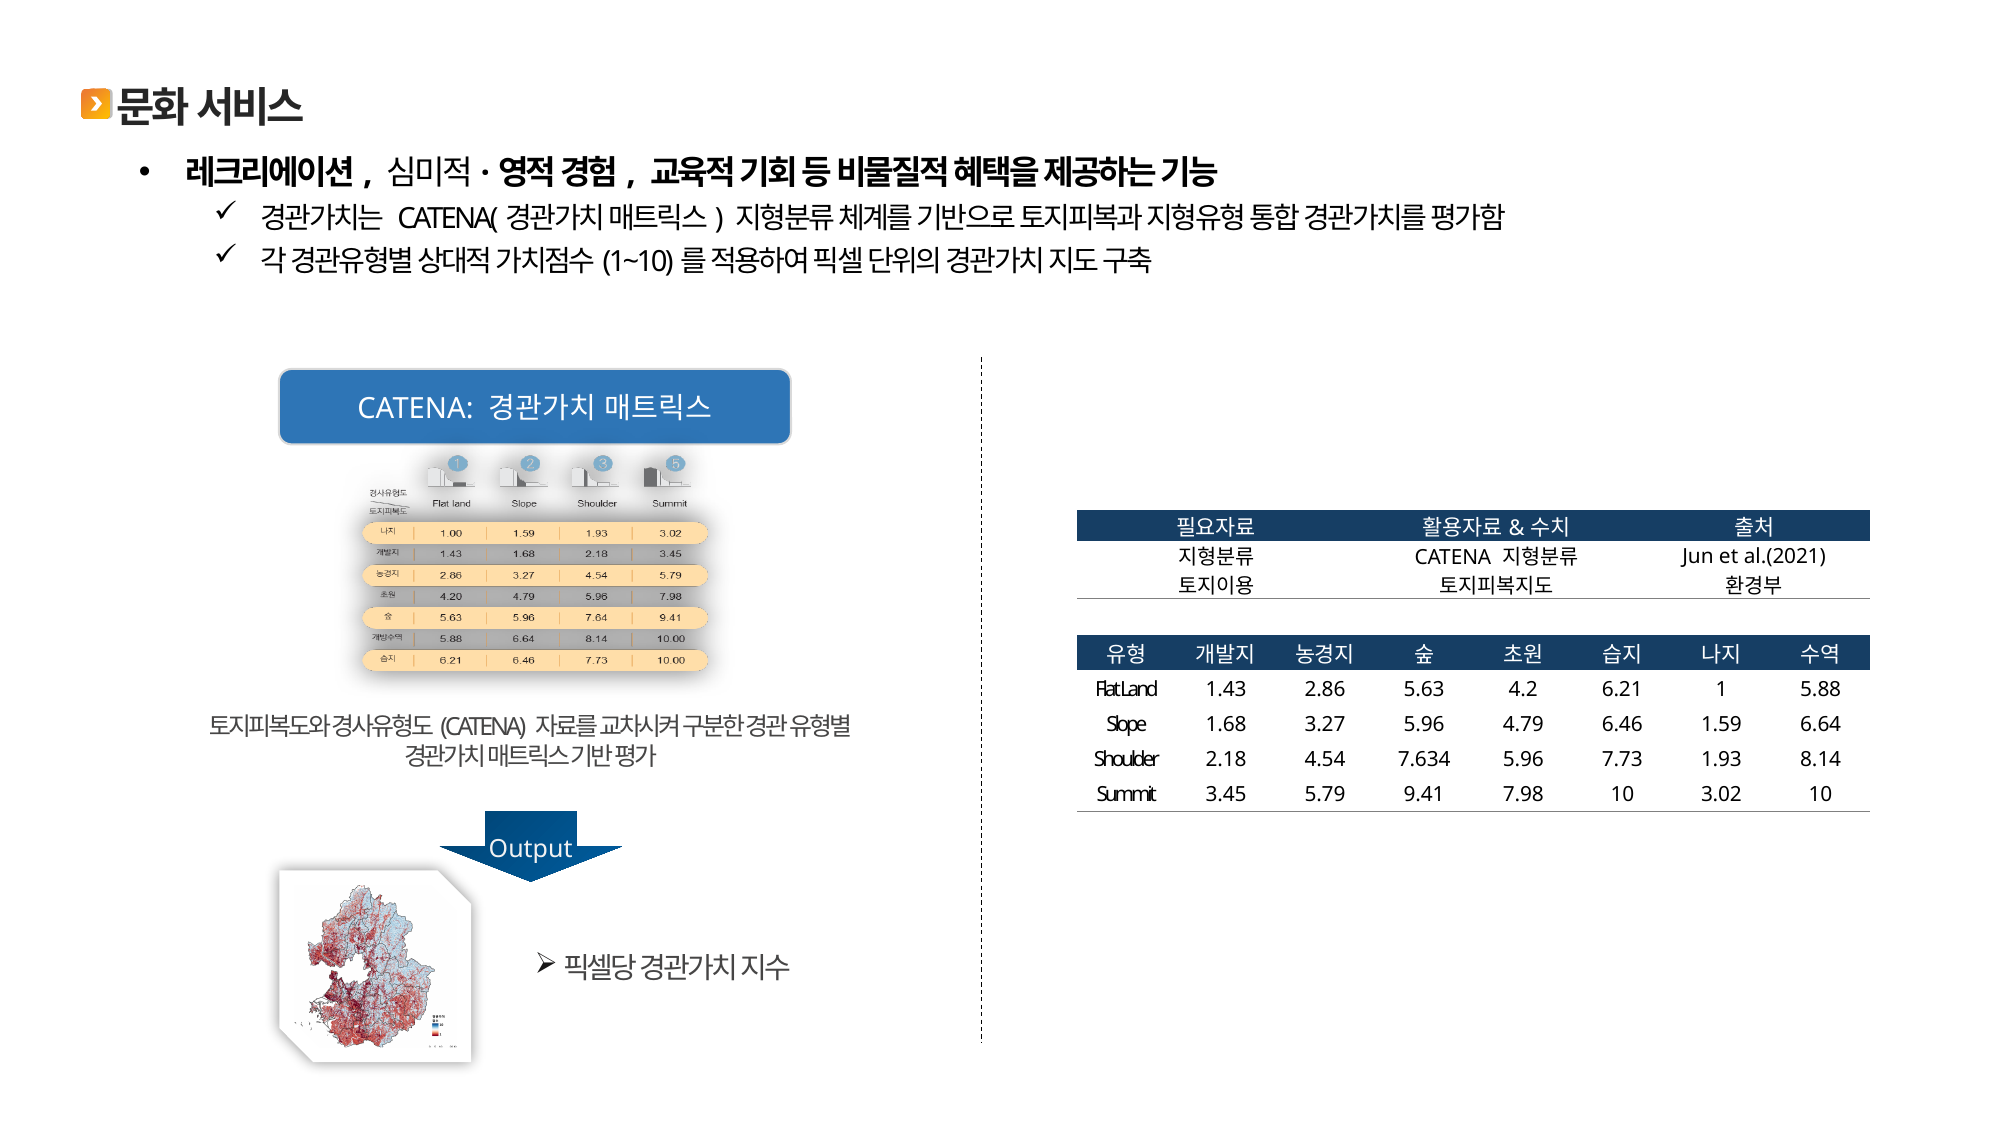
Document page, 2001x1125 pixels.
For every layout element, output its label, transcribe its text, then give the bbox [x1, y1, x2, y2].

table_cell 5.88 [1771, 670, 1870, 705]
table_cell 8.14 [1771, 741, 1870, 776]
table_cell CATENA 지형분류 [1355, 541, 1638, 570]
table_cell 토지이용 [1077, 570, 1355, 598]
table_cell 7.634 [1375, 741, 1474, 776]
table_cell Flat Land [1077, 670, 1176, 705]
table_cell 9.41 [1375, 776, 1474, 811]
table_cell 7.98 [1474, 776, 1573, 811]
table_cell 1.93 [1672, 741, 1771, 776]
table_cell Summit [1077, 776, 1176, 811]
table_header 개발지 [1176, 635, 1275, 670]
table_header 출처 [1638, 510, 1870, 541]
table_cell Shoulder [1077, 741, 1176, 776]
table_cell Jun et al.(2021) [1638, 541, 1870, 570]
table_cell 5.79 [1275, 776, 1375, 811]
table_cell 5.96 [1375, 705, 1474, 741]
table_cell 5.63 [1375, 670, 1474, 705]
table_cell 토지피복지도 [1355, 570, 1638, 598]
table_header 필요자료 [1077, 510, 1355, 541]
table_cell 6.64 [1771, 705, 1870, 741]
table_cell 4.2 [1474, 670, 1573, 705]
table_cell 환경부 [1638, 570, 1870, 598]
table_header 숲 [1375, 635, 1474, 670]
table_cell 2.86 [1275, 670, 1375, 705]
table_cell 지형분류 [1077, 541, 1355, 570]
table_cell 5.96 [1474, 741, 1573, 776]
table_cell 6.21 [1573, 670, 1672, 705]
table_header 유형 [1077, 635, 1176, 670]
table_header 나지 [1672, 635, 1771, 670]
table_cell 3.27 [1275, 705, 1375, 741]
table_header 수역 [1771, 635, 1870, 670]
table_header 습지 [1573, 635, 1672, 670]
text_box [66, 368, 995, 1056]
table_cell 1 [1672, 670, 1771, 705]
table_cell 7.73 [1573, 741, 1672, 776]
text_box 레크리에이션, 심미적·영적 경험, 교육적 기회 등 비물질적 혜택을 제공하는 기능 경관가치는 CATENA(경관가치 매트릭스) 지형분류 체계를 기반으로 토지피복과 지형유형 통합 경관가치를 평가함 각 경관유형별 상대적 가치점수(1~10)를 적용하여 픽셀 단위의 경관가치 지도 구축 [124, 143, 1960, 285]
table_header 초원 [1474, 635, 1573, 670]
table_cell 1.43 [1176, 670, 1275, 705]
table_cell 2.18 [1176, 741, 1275, 776]
table_cell 4.79 [1474, 705, 1573, 741]
table_cell Slope [1077, 705, 1176, 741]
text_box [80, 72, 314, 139]
table_cell 3.02 [1672, 776, 1771, 811]
table_cell 3.45 [1176, 776, 1275, 811]
table_header 활용자료&수치 [1355, 510, 1638, 541]
table_cell 10 [1771, 776, 1870, 811]
table_cell 1.68 [1176, 705, 1275, 741]
table_cell 6.46 [1573, 705, 1672, 741]
table_cell 1.59 [1672, 705, 1771, 741]
table_cell 4.54 [1275, 741, 1375, 776]
table_cell 10 [1573, 776, 1672, 811]
table_header 농경지 [1275, 635, 1375, 670]
